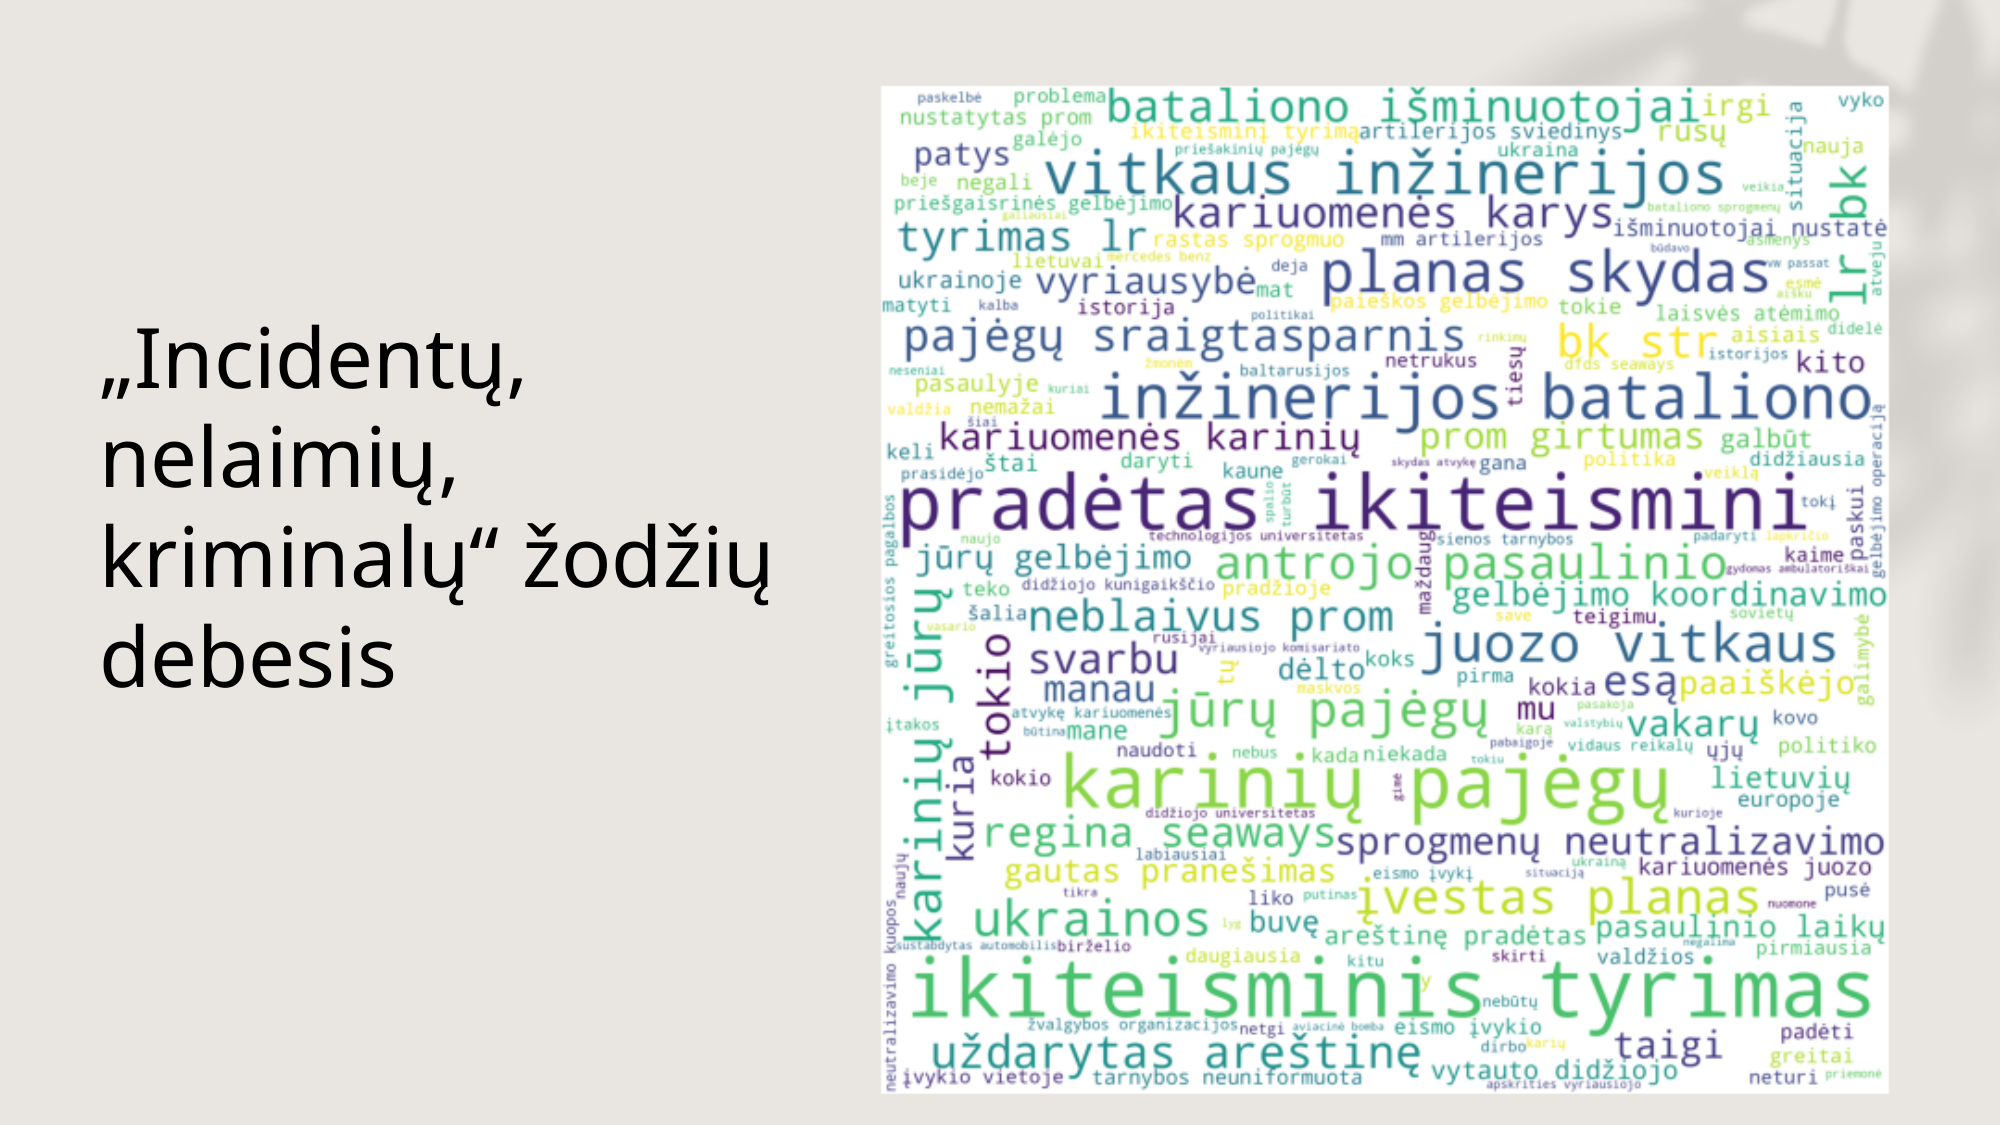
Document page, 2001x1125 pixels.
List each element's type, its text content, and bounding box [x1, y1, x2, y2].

picture [359, 31, 2001, 1125]
text_box „Incidentų, nelaimių, kriminalų“ žodžių debesis [84, 95, 359, 712]
